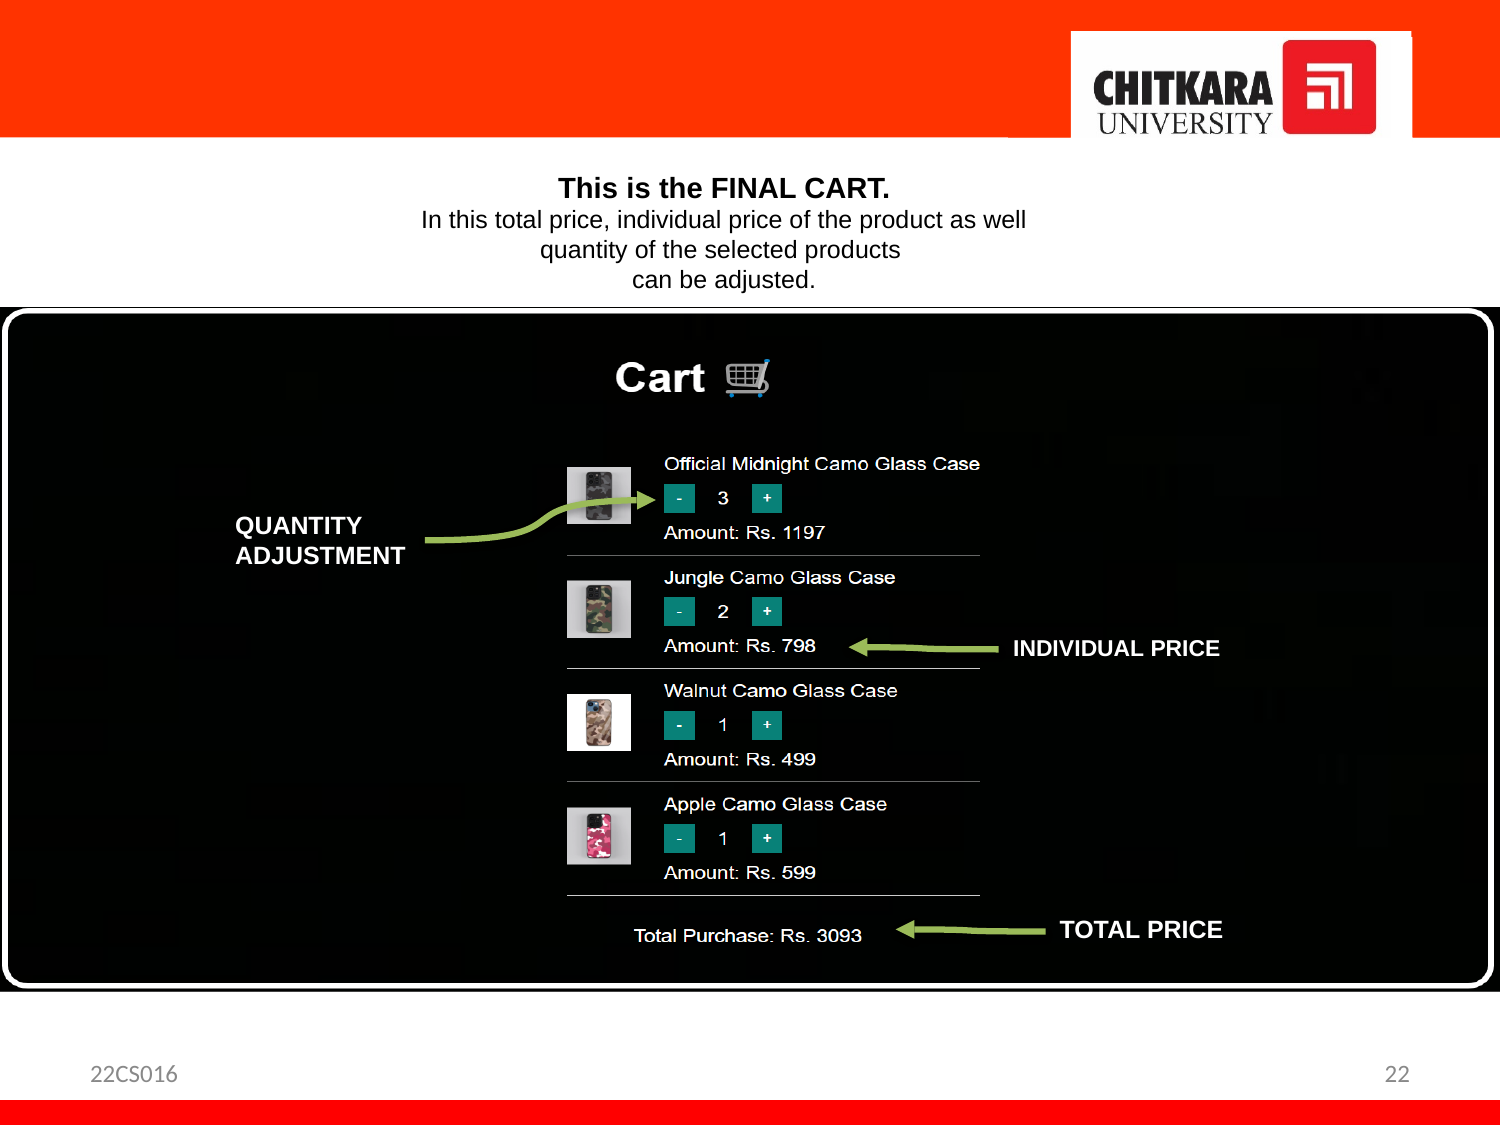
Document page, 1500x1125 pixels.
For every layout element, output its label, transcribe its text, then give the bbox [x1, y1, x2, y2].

text_box This is the FINAL CART. In this total price, individual price of the product as well quantity of the selected products can be adjusted. [403, 161, 1045, 302]
slide_number 22CS016 [75, 1042, 425, 1103]
picture [1074, 37, 1391, 138]
picture [0, 307, 1500, 992]
slide_number 22 [1074, 1042, 1425, 1103]
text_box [424, 499, 657, 541]
